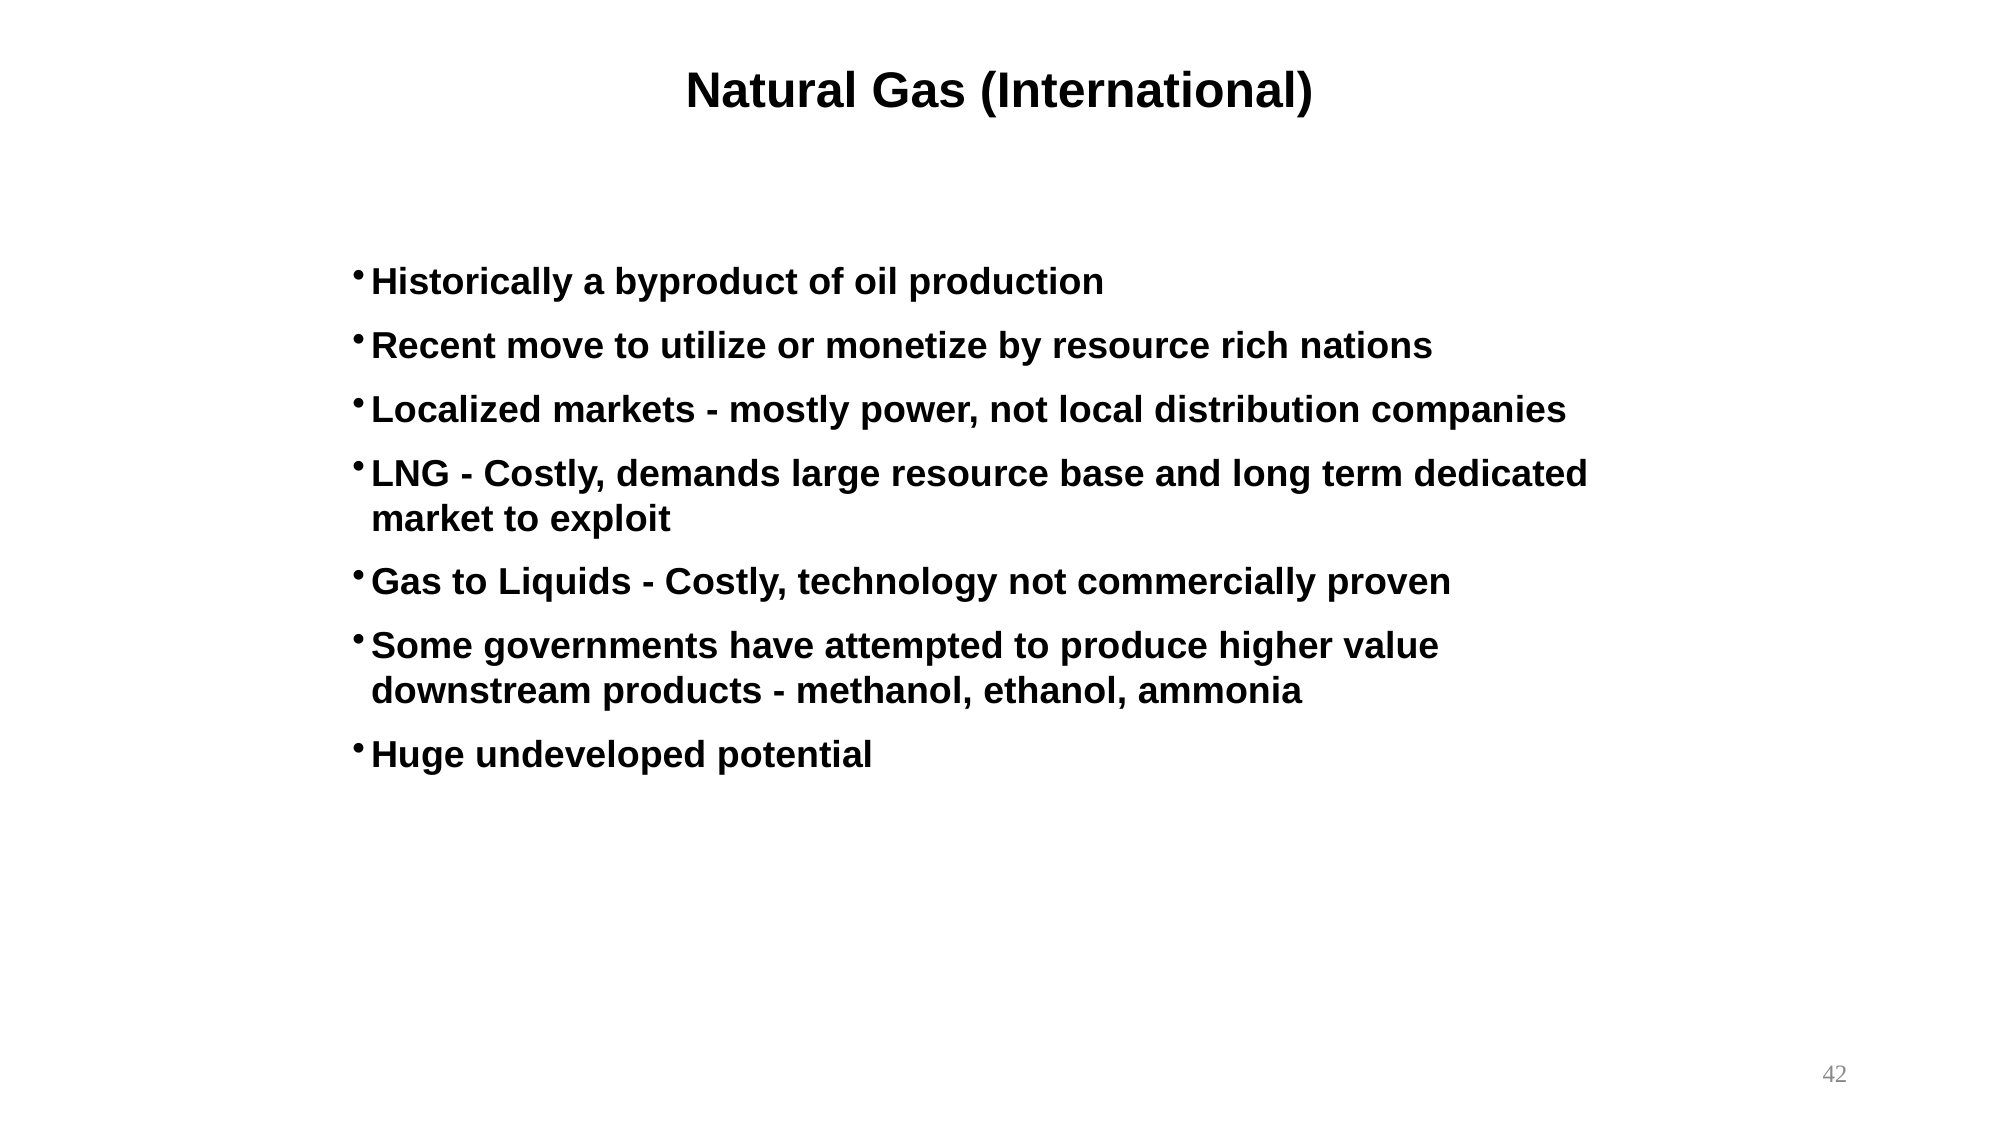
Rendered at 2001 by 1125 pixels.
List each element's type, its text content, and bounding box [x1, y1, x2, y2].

text_box Historically a byproduct of oil production Recent move to utilize or monetize by resource rich nations Localized markets - mostly power, not local distribution companies LNG - Costly, demands large resource base and long term dedicated market to exploit Gas to Liquids - Costly, technology not commercially proven Some governments have attempted to produce higher value downstream products - methanol, ethanol, ammonia Huge undeveloped potential [337, 249, 1663, 910]
slide_number 42 [1412, 1042, 1863, 1103]
text_box Natural Gas (International) [474, 49, 1525, 125]
